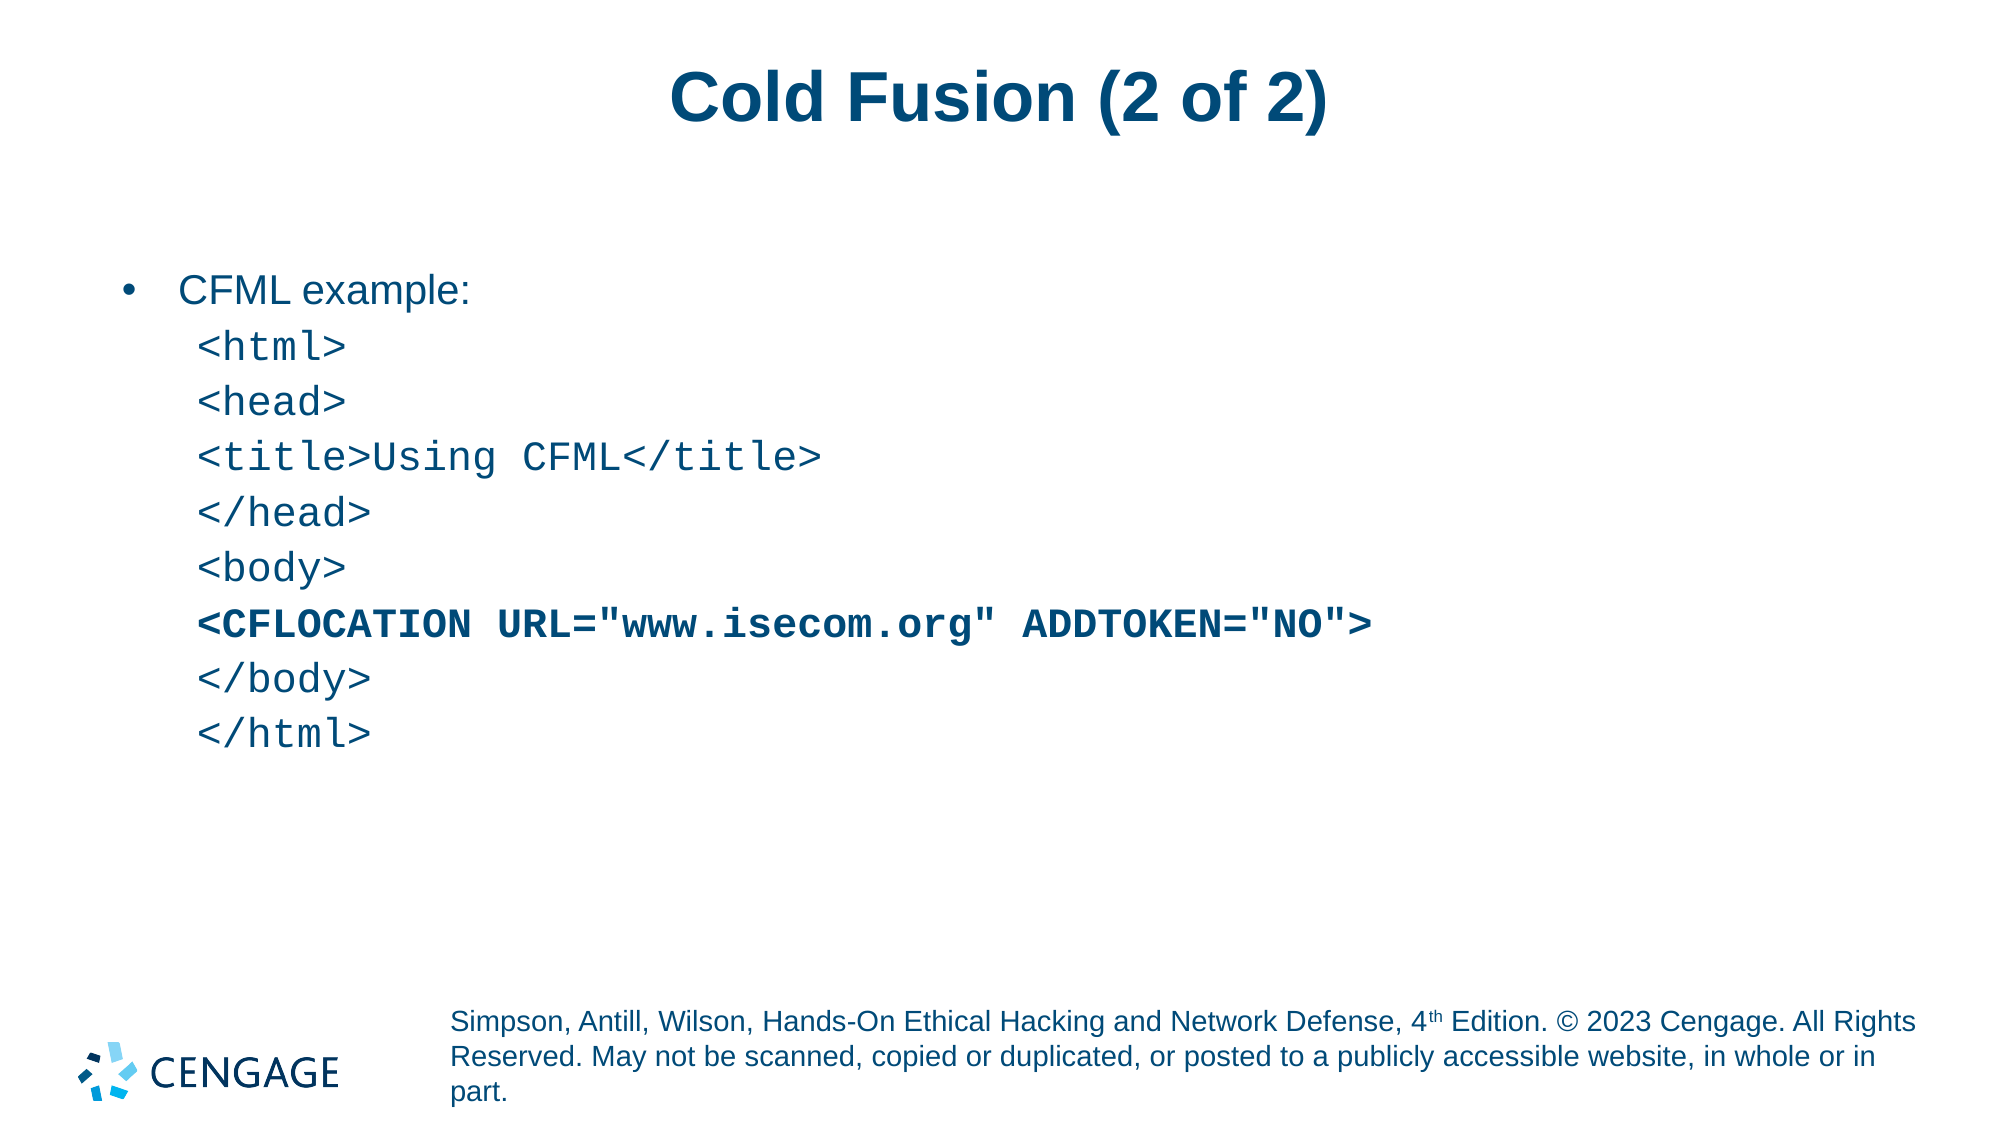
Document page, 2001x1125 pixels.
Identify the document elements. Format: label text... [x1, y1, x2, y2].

picture [78, 1042, 338, 1101]
title Cold Fusion (2 of 2) [137, 59, 1863, 171]
list CFML example: <html> <head> <title>Using CFML</title> </head> <body> <CFLOCATION URL="www.isecom.org" ADDTOKEN="NO"> </body> </html> [121, 268, 1880, 990]
